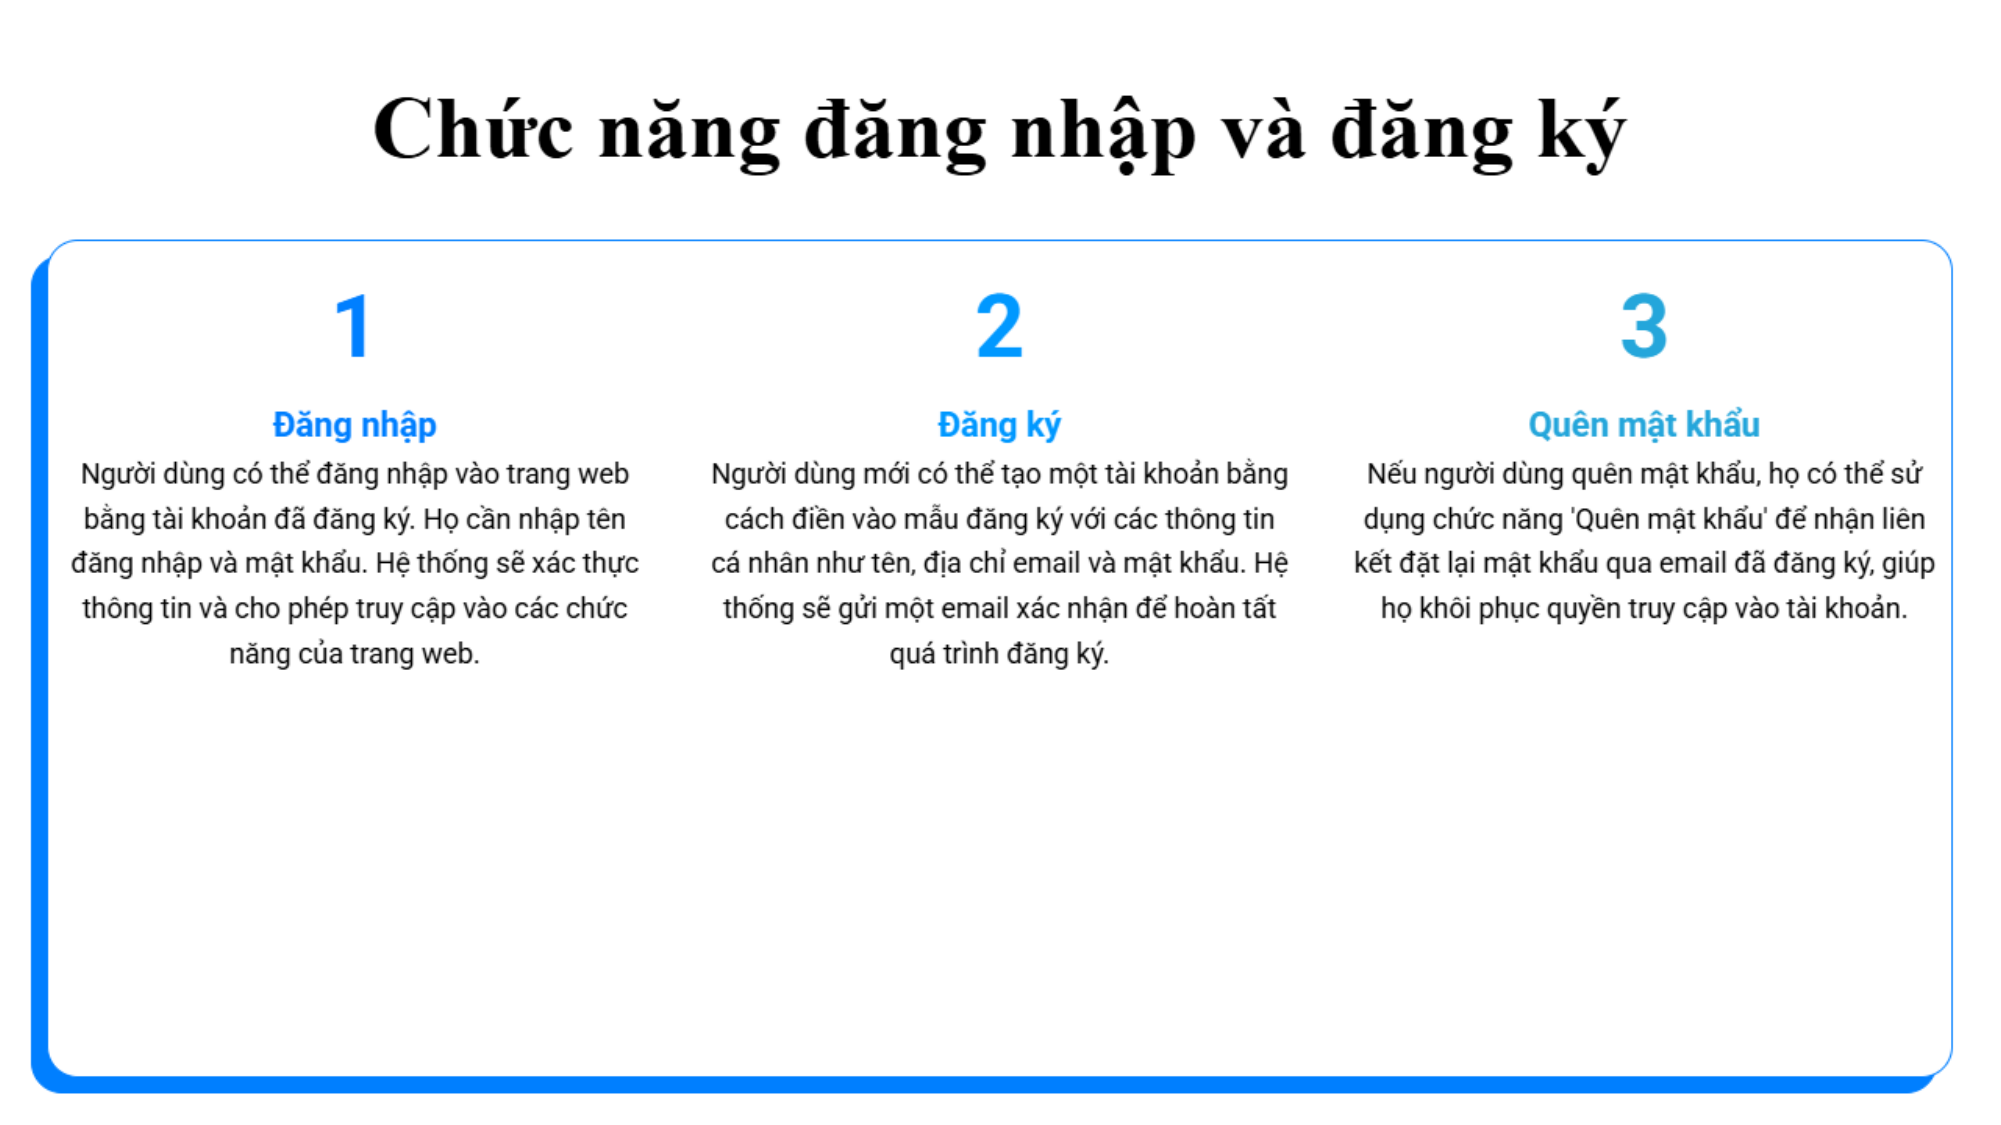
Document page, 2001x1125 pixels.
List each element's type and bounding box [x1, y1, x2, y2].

list [0, 0, 2000, 1125]
